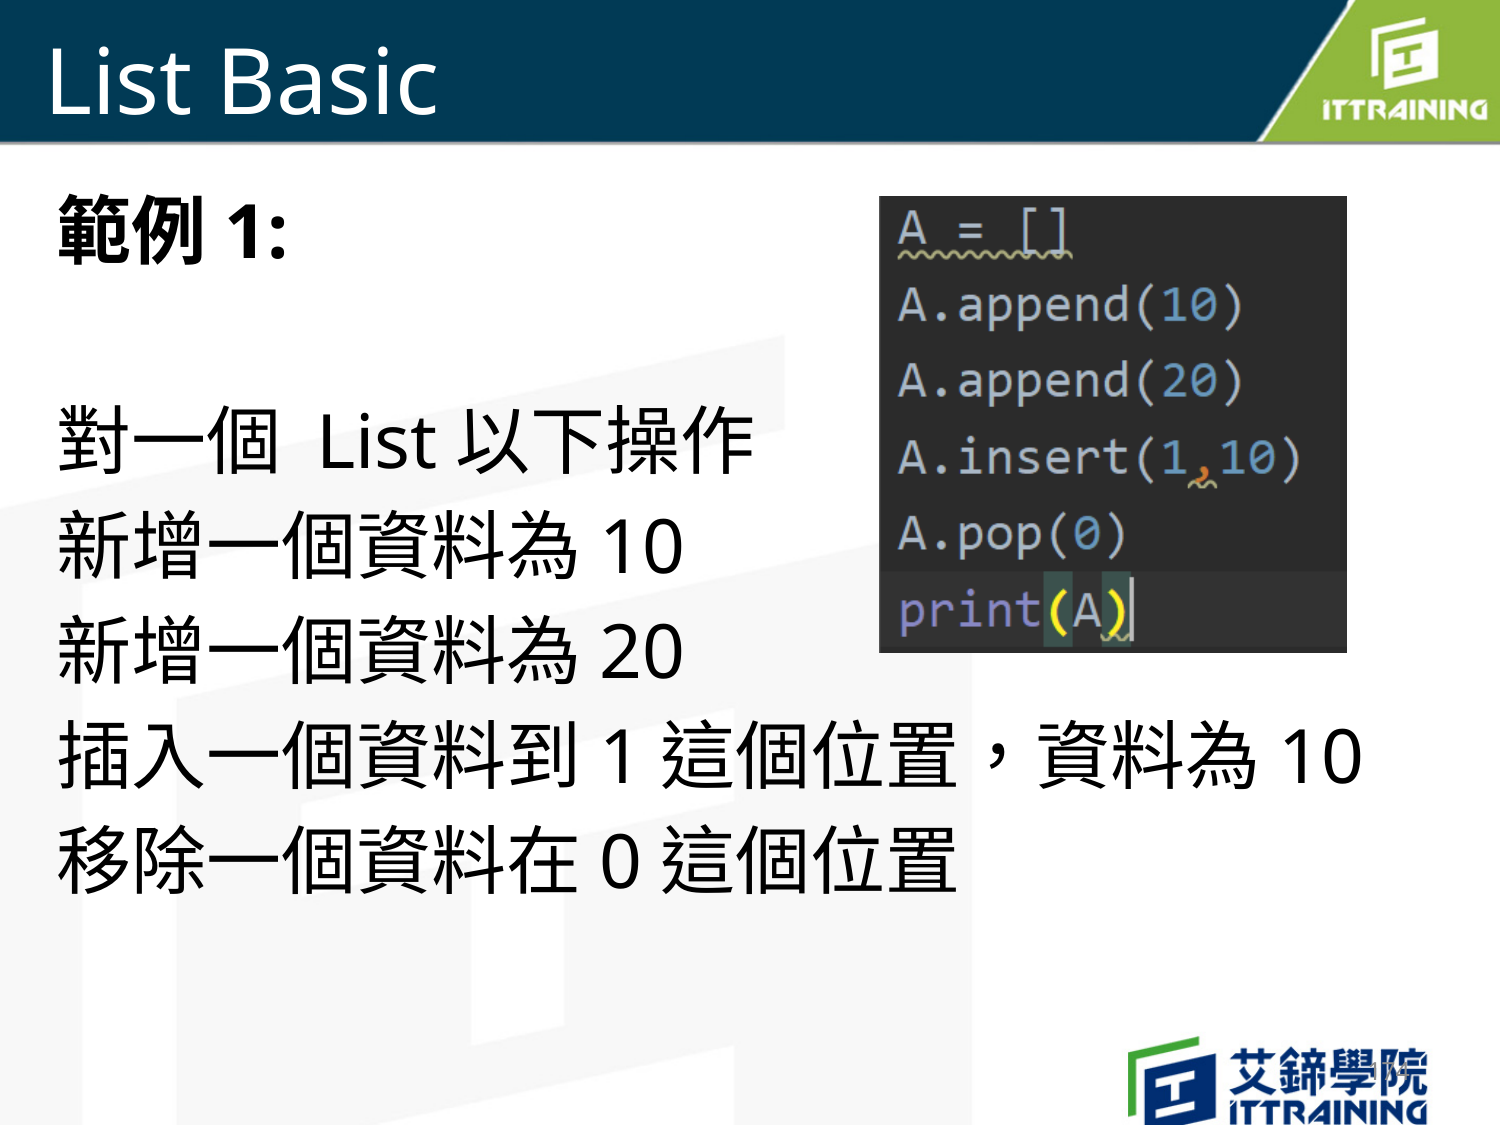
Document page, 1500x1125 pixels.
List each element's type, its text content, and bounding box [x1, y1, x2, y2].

title List Basic [29, 0, 1380, 172]
picture [0, 0, 1500, 1125]
list 範例1: 對一個 List以下操作 新增一個資料為10 新增一個資料為20 插入一個資料到1這個位置，資料為10 移除一個資料在0這個位置 [41, 176, 1392, 919]
slide_number 174 [1074, 1042, 1425, 1103]
